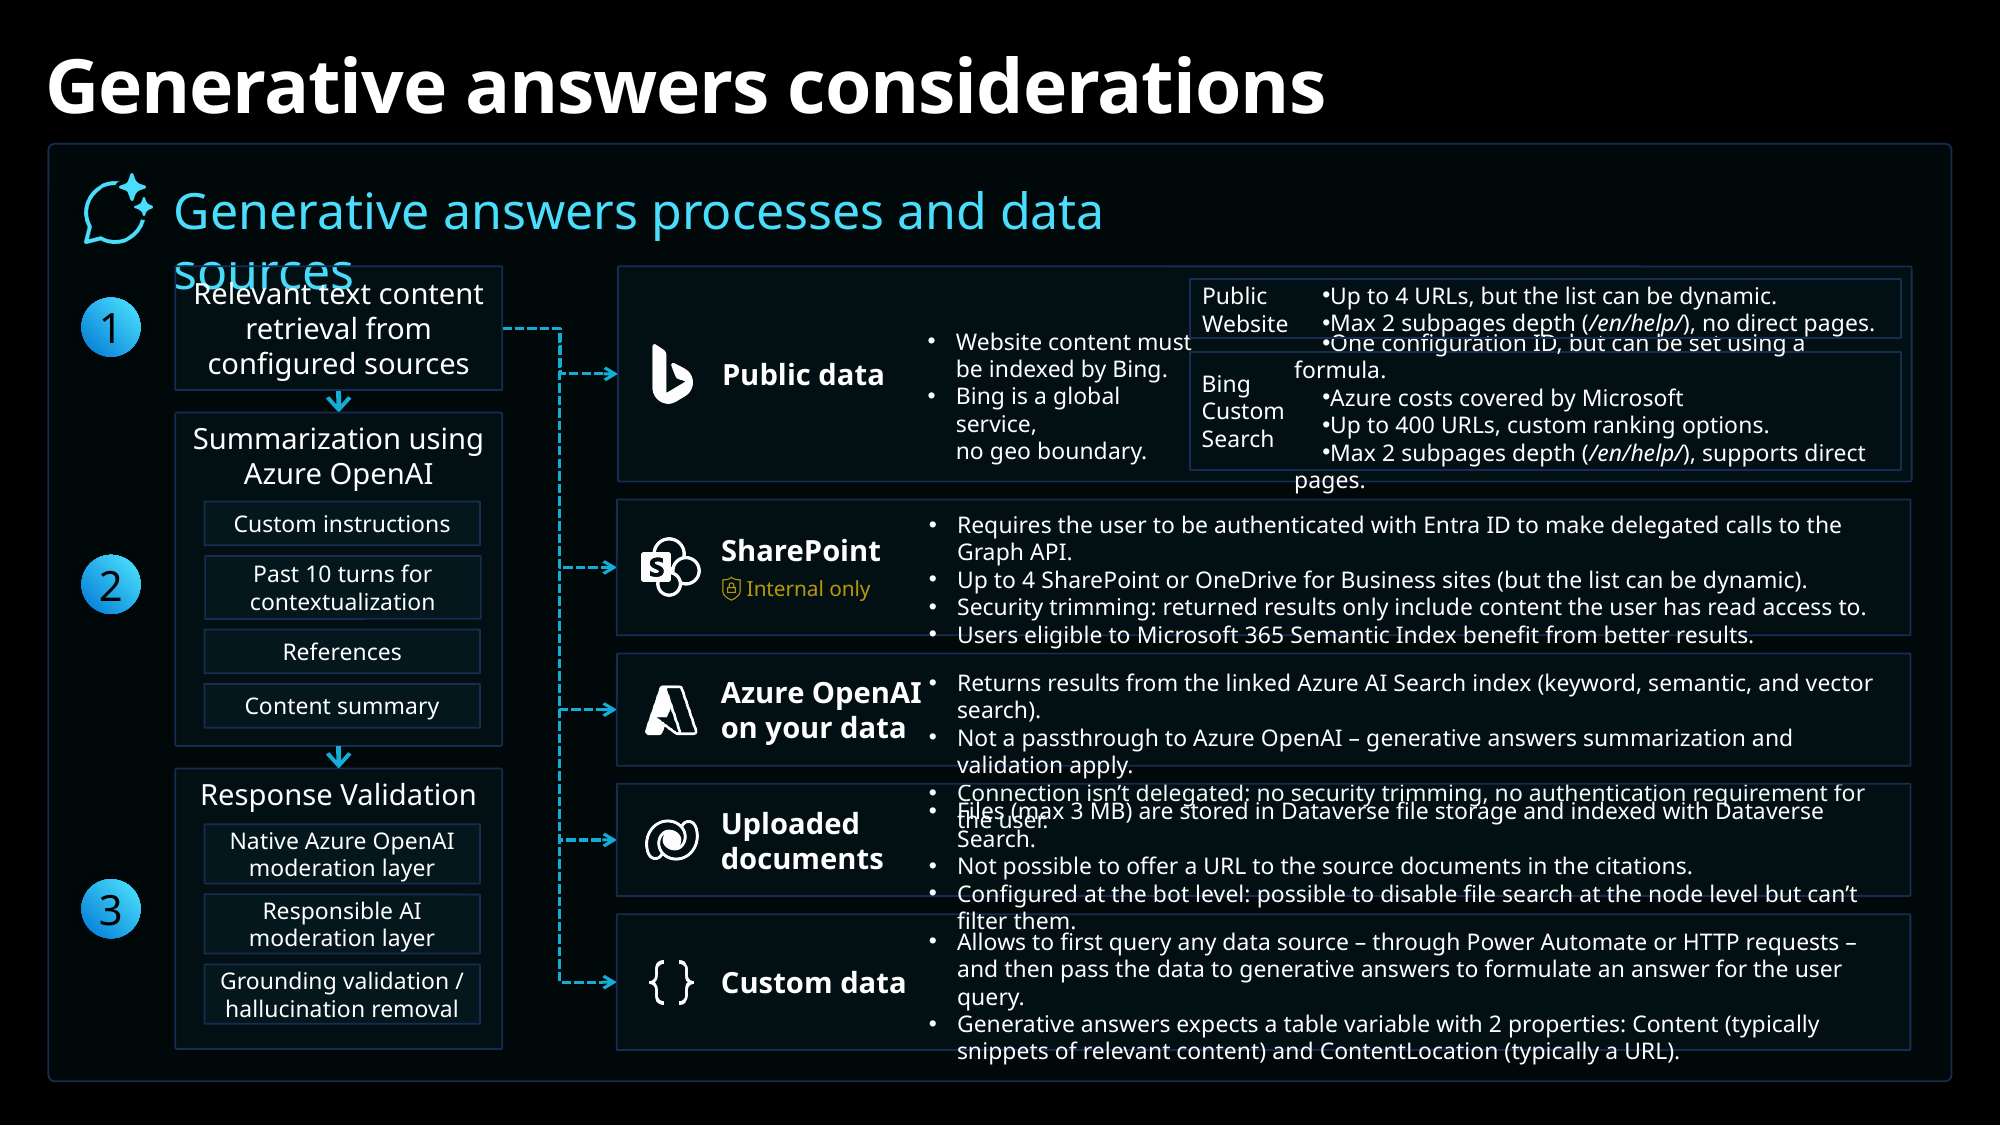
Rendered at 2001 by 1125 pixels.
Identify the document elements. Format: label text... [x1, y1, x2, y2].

title Generative answers considerations [45, 38, 1853, 130]
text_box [616, 913, 1912, 1051]
text_box 2 [80, 554, 142, 615]
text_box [617, 266, 1912, 482]
text_box Generative answers processes and data sources [158, 172, 1237, 307]
text_box References [203, 628, 481, 675]
text_box [47, 142, 1953, 1083]
text_box Grounding validation / hallucination removal [203, 963, 481, 1025]
text_box Content summary [203, 683, 481, 729]
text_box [616, 653, 1912, 766]
text_box 1 [80, 296, 142, 358]
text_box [501, 327, 617, 983]
text_box 3 [80, 878, 142, 940]
text_box Past 10 turns for contextualization [204, 555, 482, 620]
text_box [616, 783, 1912, 897]
text_box Relevant text content retrieval from configured sources [174, 265, 504, 391]
text_box Responsible AI moderation layer [203, 893, 481, 955]
text_box Summarization using Azure OpenAI [174, 411, 501, 747]
text_box Native Azure OpenAI moderation layer [203, 823, 481, 885]
picture [75, 173, 154, 251]
text_box Response Validation [174, 767, 504, 1051]
text_box Multi-factor authentication and conditional access. [71, 169, 158, 255]
text_box Custom instructions [203, 500, 481, 547]
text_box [616, 499, 1912, 636]
